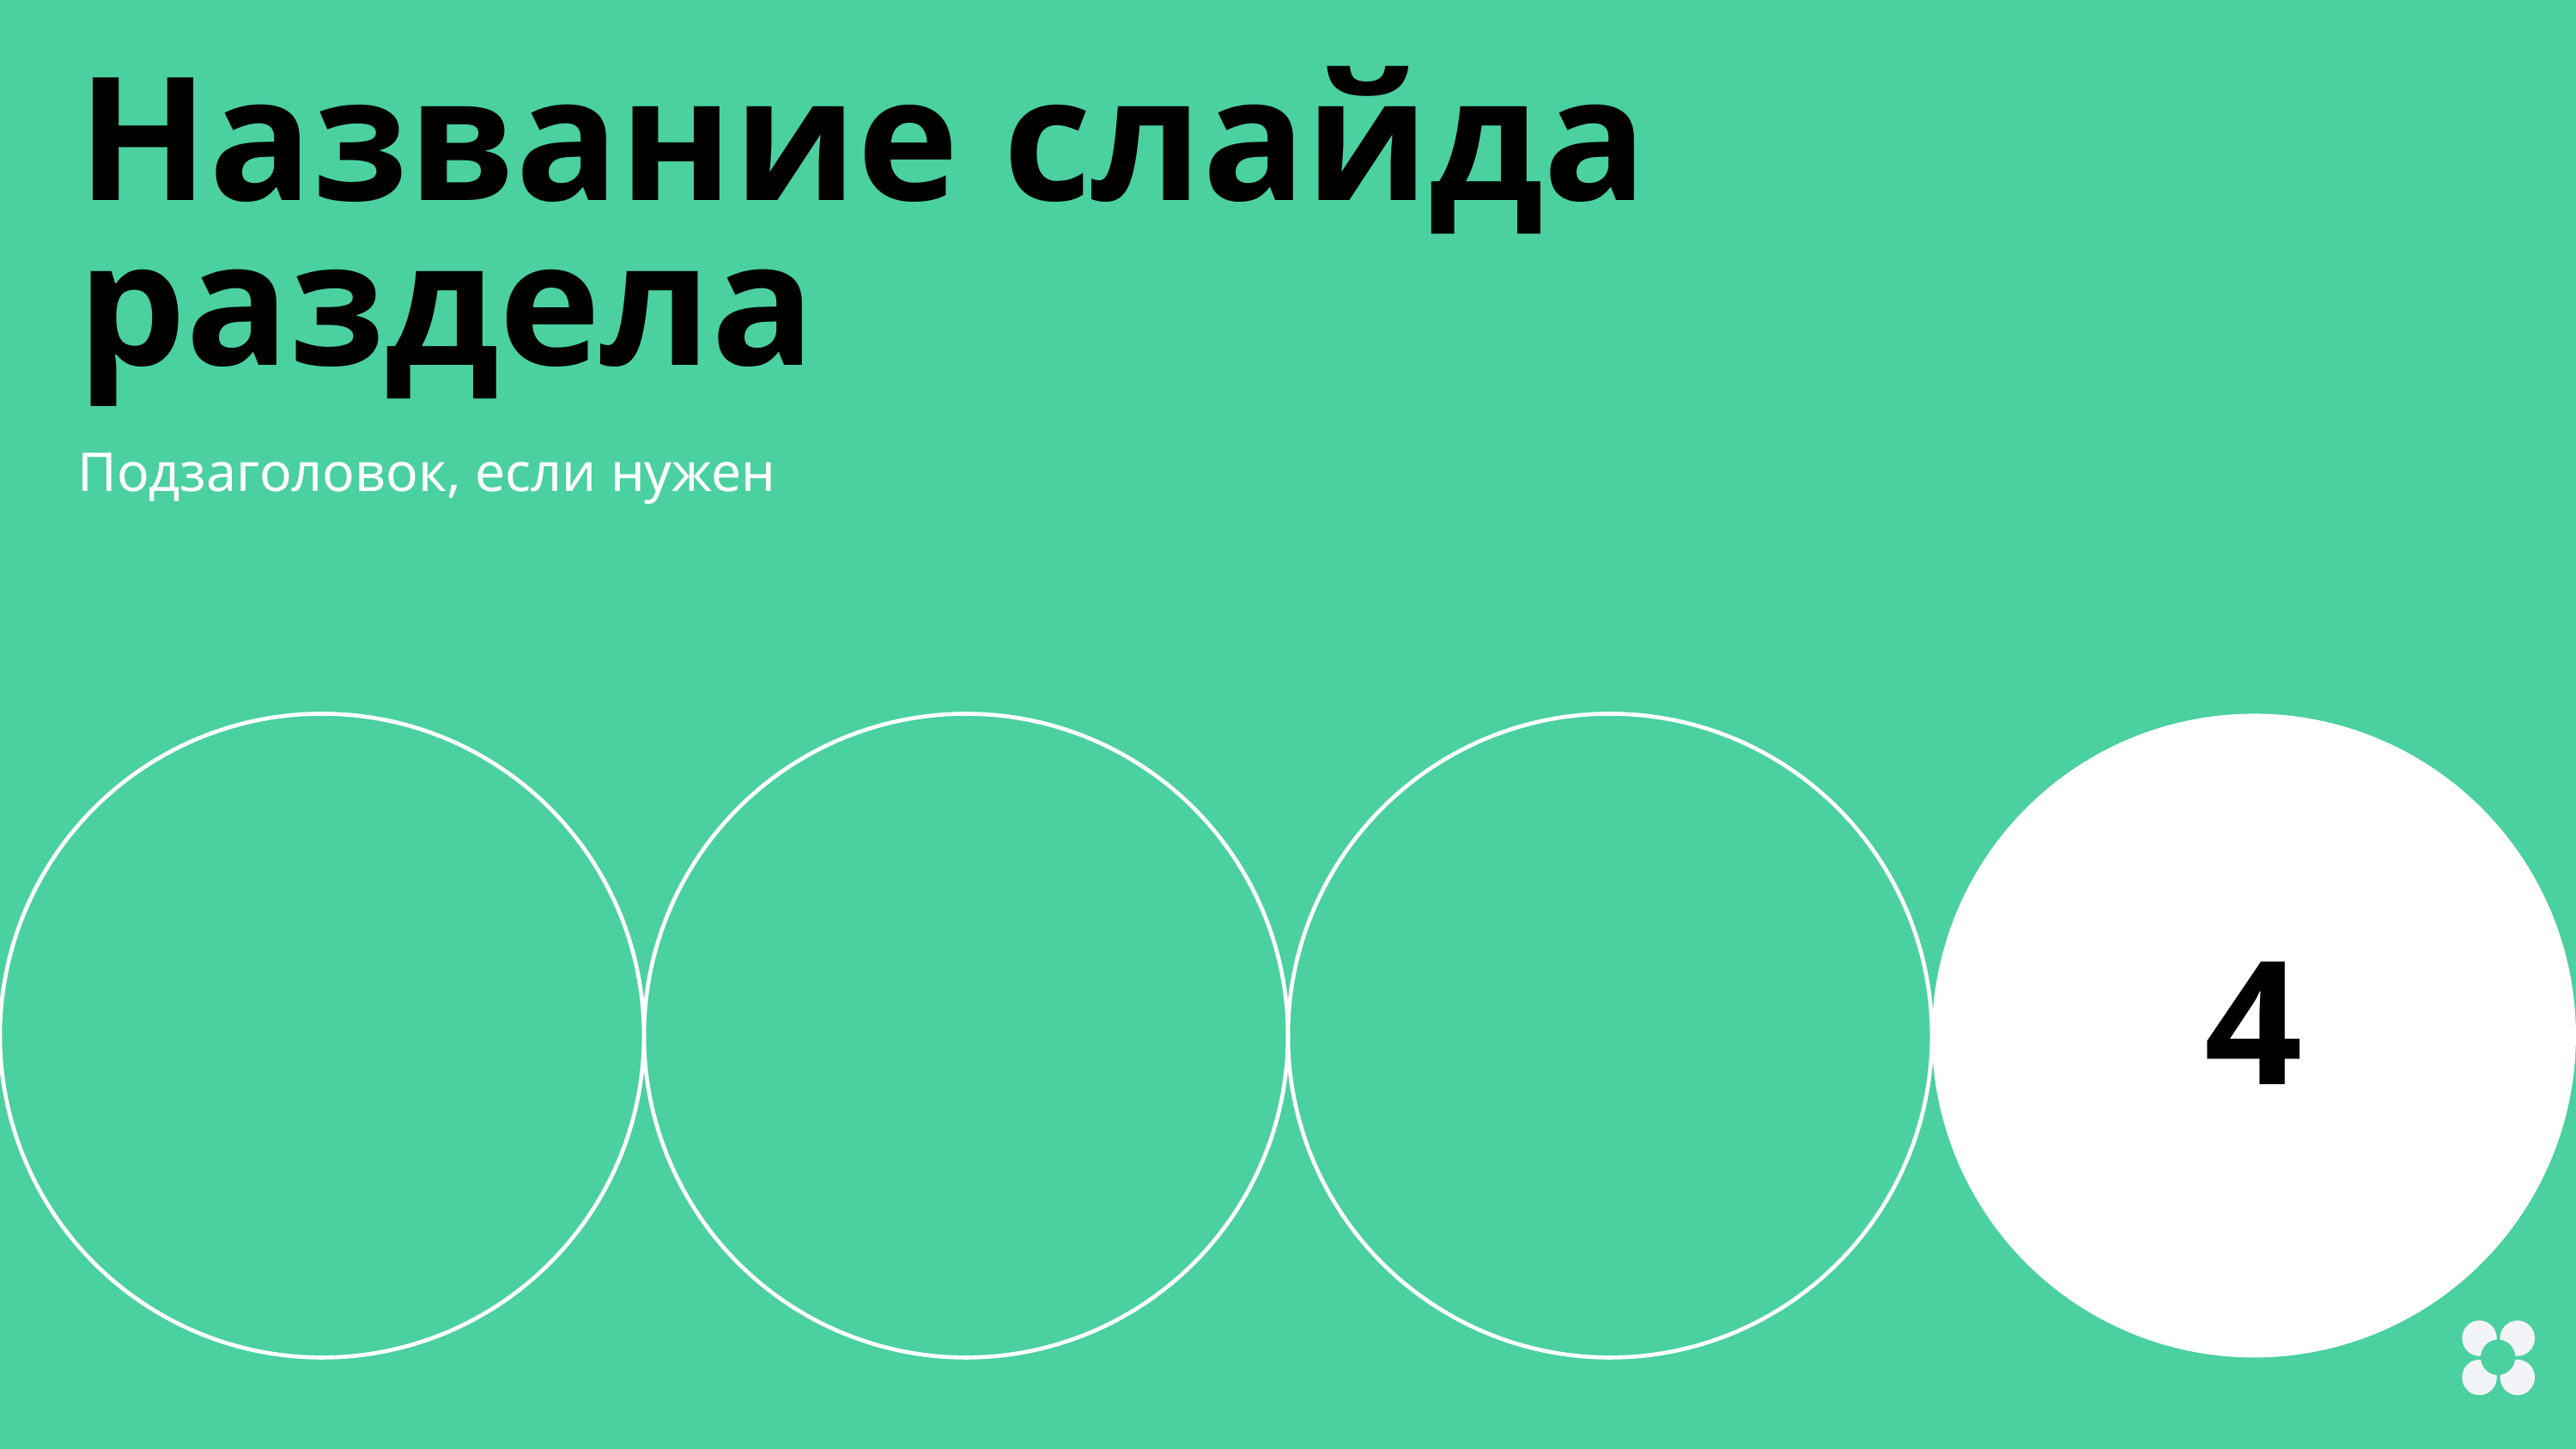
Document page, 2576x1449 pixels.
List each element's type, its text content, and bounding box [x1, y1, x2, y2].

text_box Название слайда раздела Подзаголовок, если нужен [77, 69, 2091, 698]
text_box [644, 713, 1288, 1358]
text_box [0, 713, 644, 1358]
text_box 4 [1931, 713, 2576, 1358]
text_box [1288, 713, 1932, 1358]
